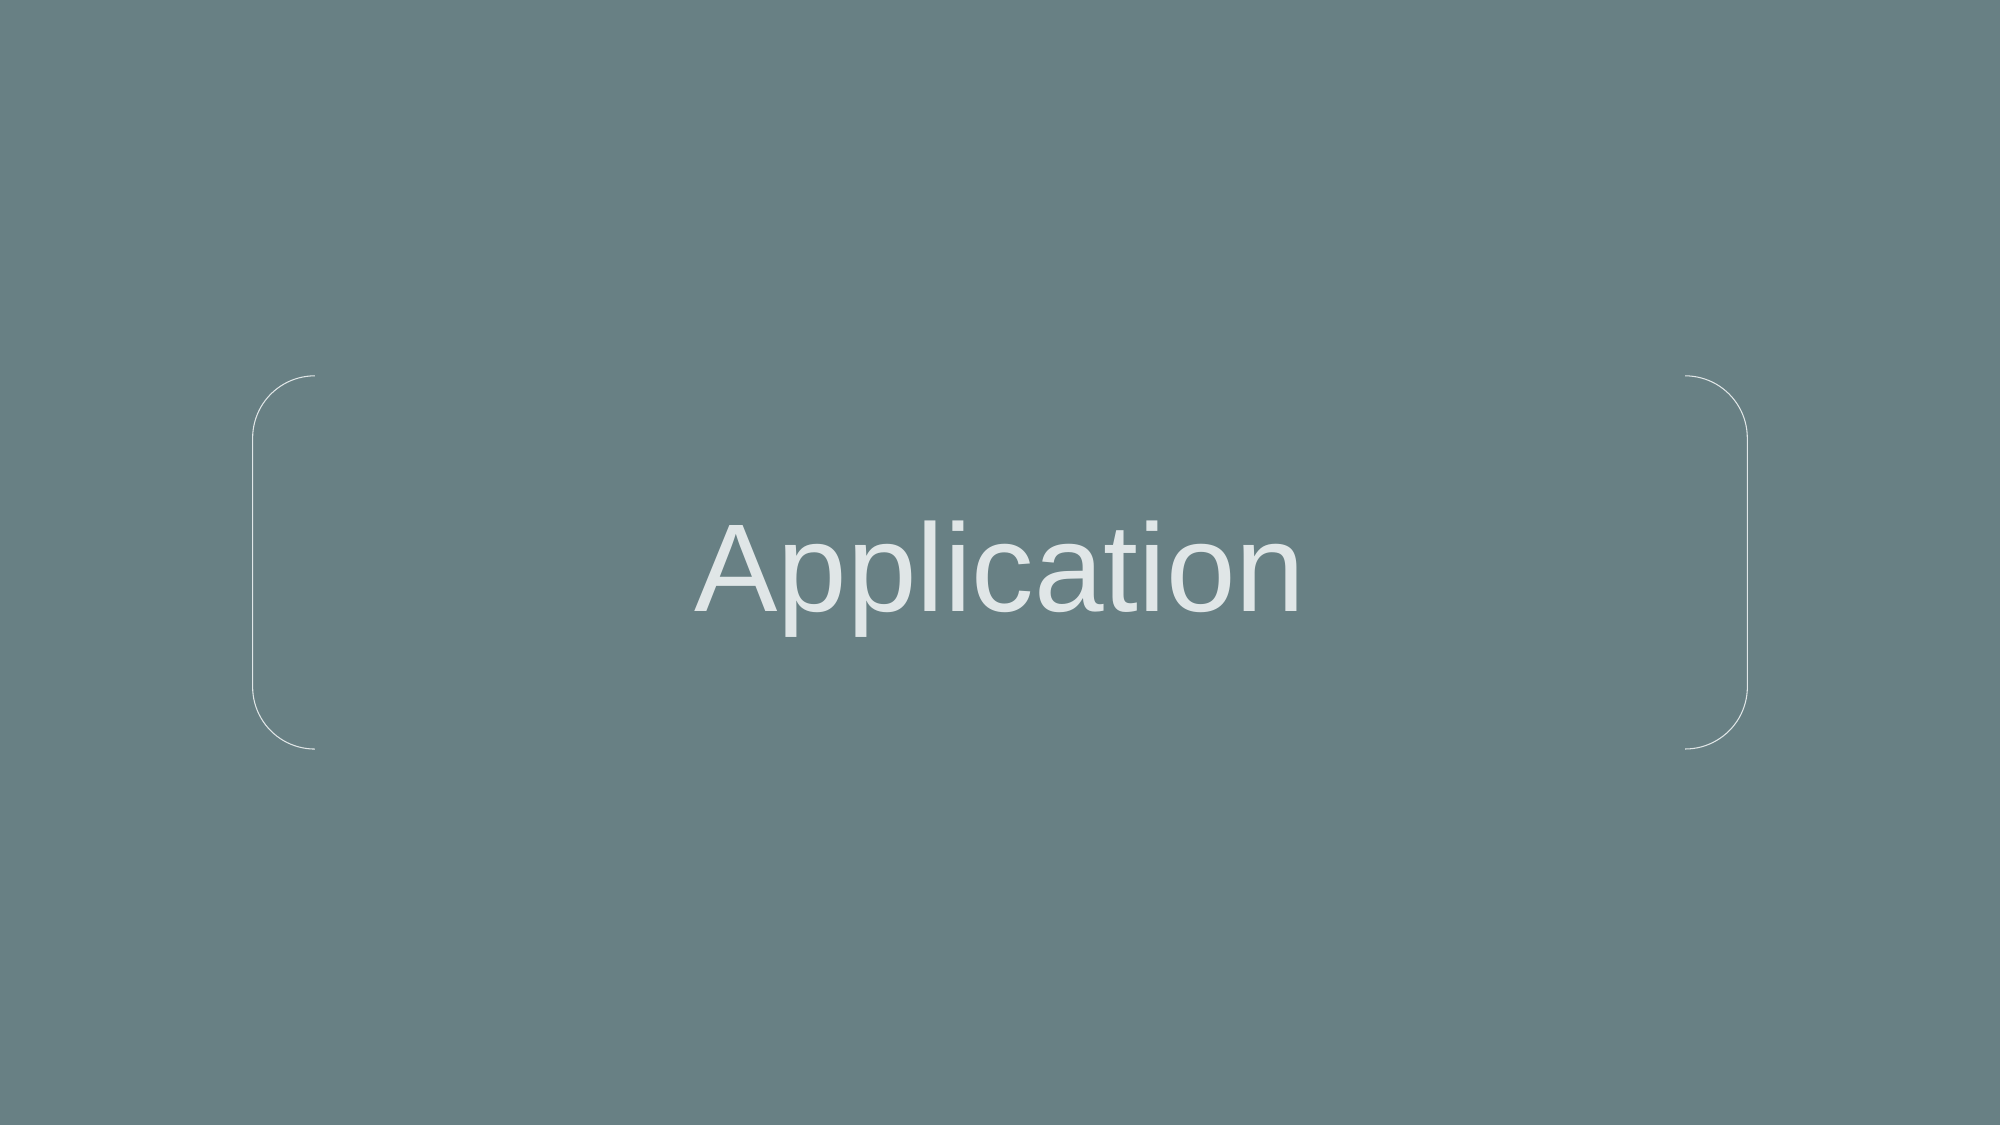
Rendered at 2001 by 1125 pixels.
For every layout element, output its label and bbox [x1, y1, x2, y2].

text_box [252, 375, 1748, 750]
